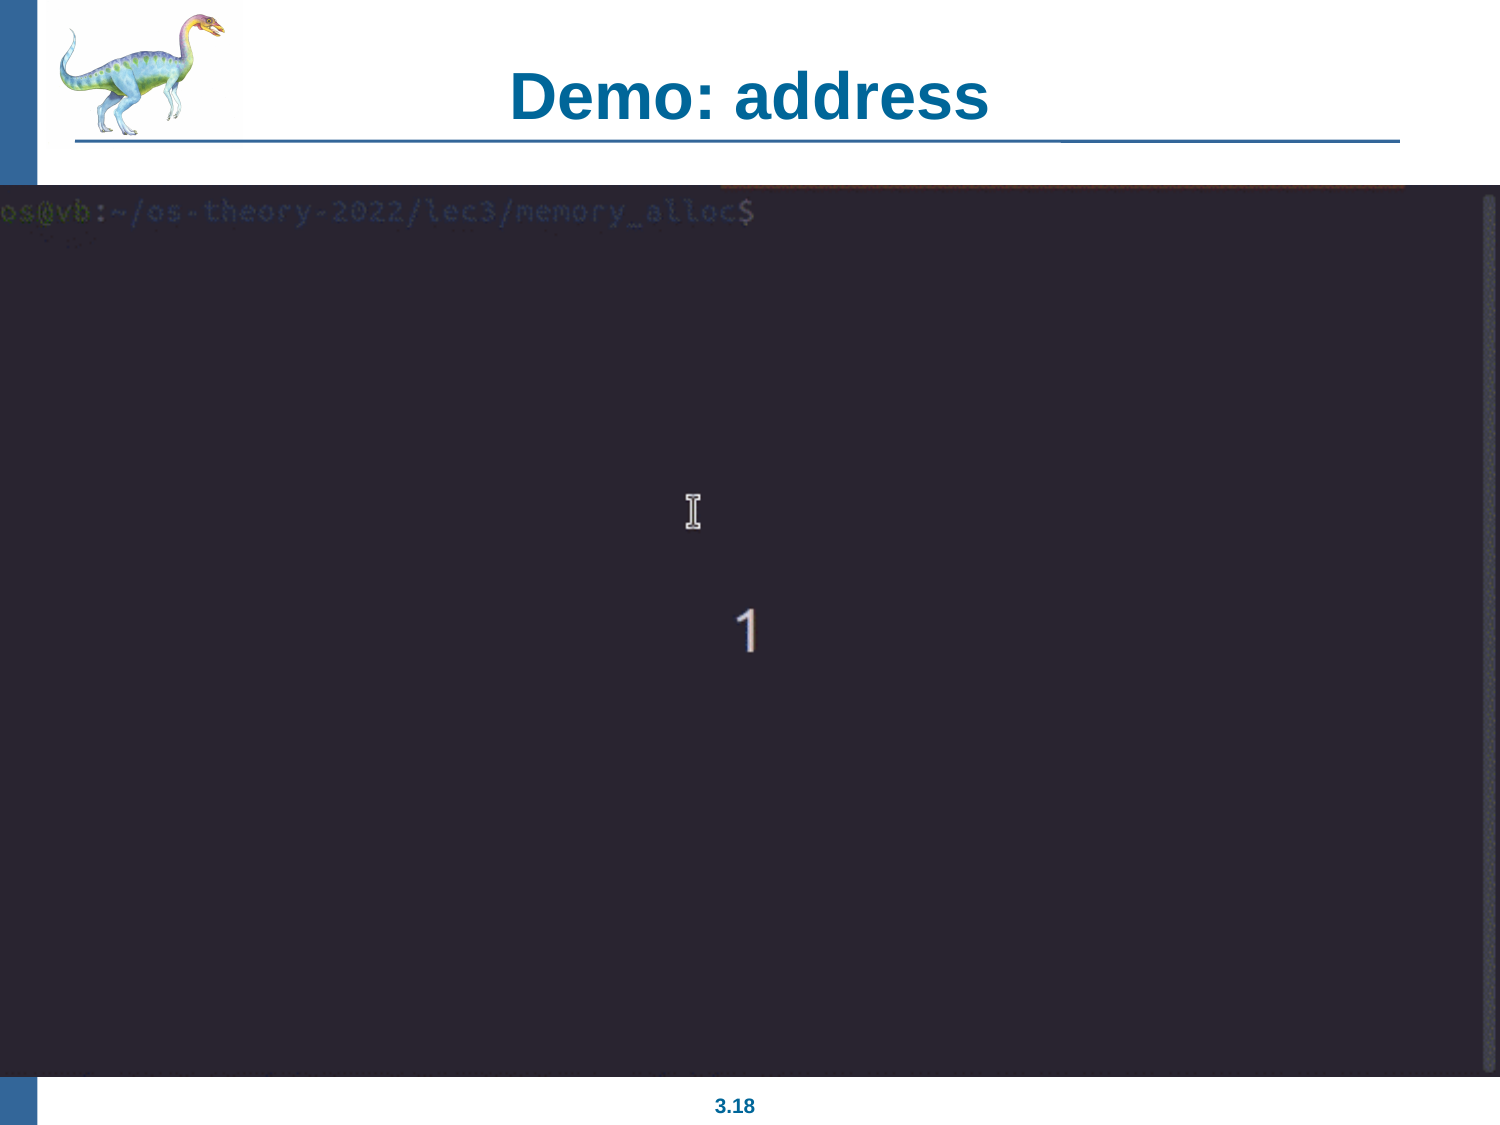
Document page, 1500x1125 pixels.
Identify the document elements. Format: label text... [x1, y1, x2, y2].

picture [46, 0, 243, 149]
picture [0, 184, 1500, 1077]
title Demo: address [75, 45, 1425, 141]
